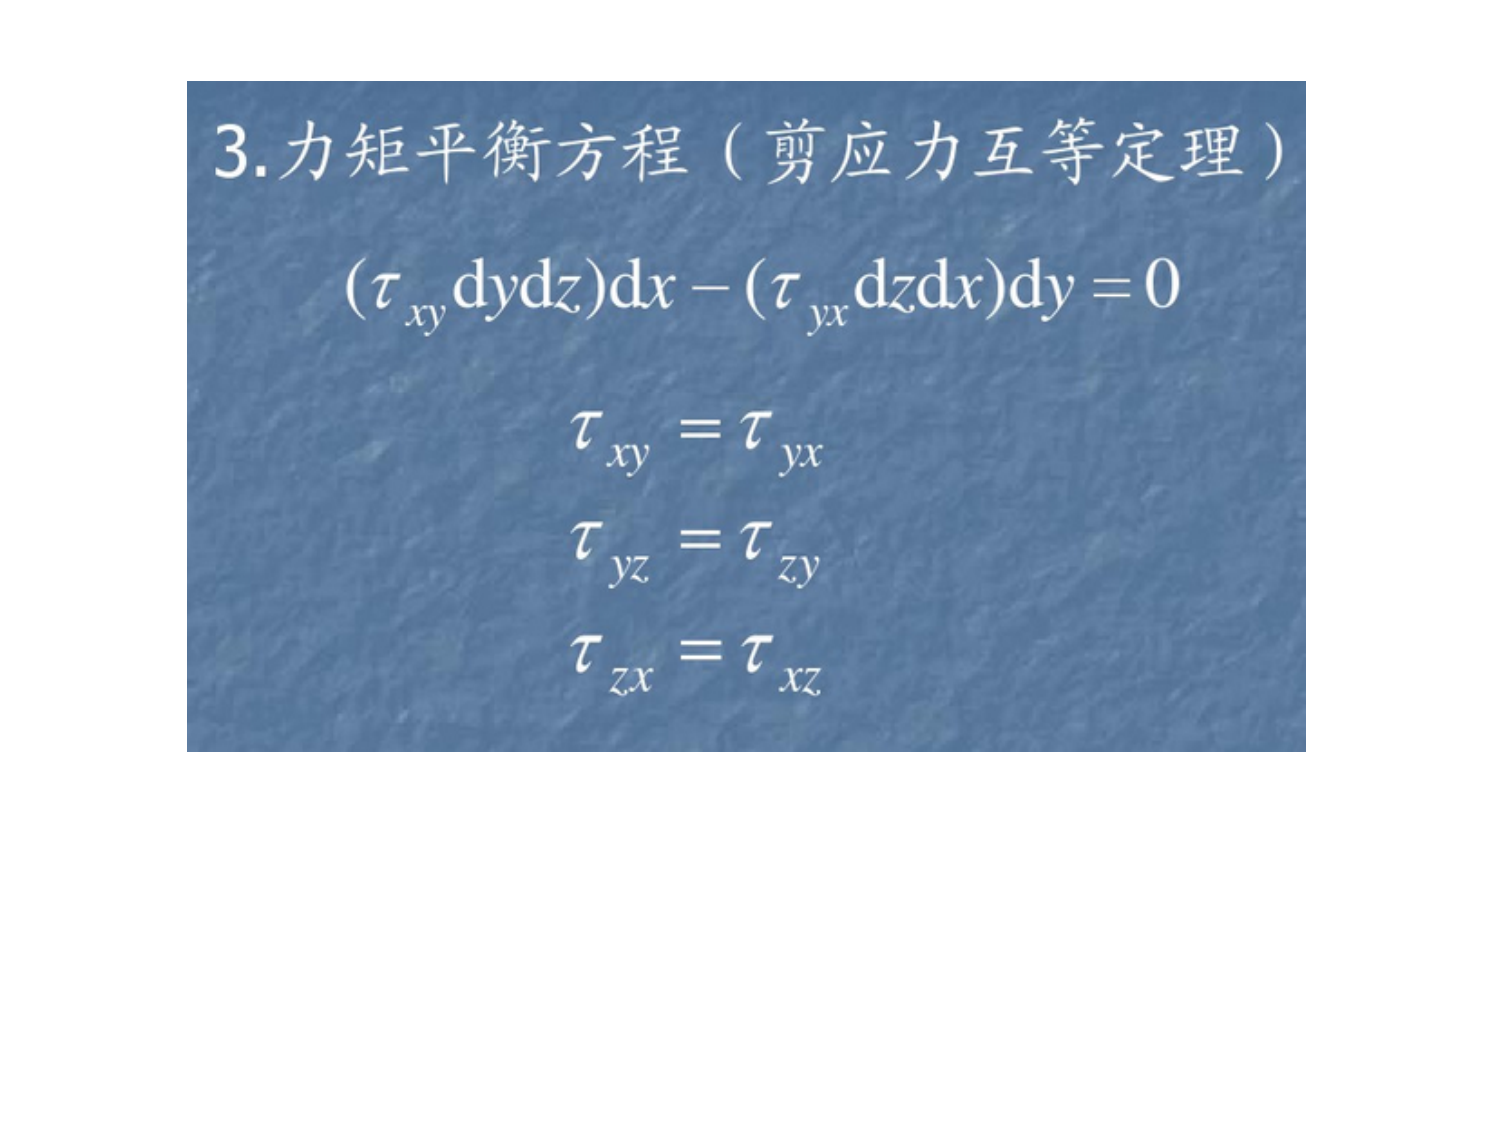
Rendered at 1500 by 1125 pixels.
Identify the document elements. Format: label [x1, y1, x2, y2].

picture [187, 81, 1306, 752]
